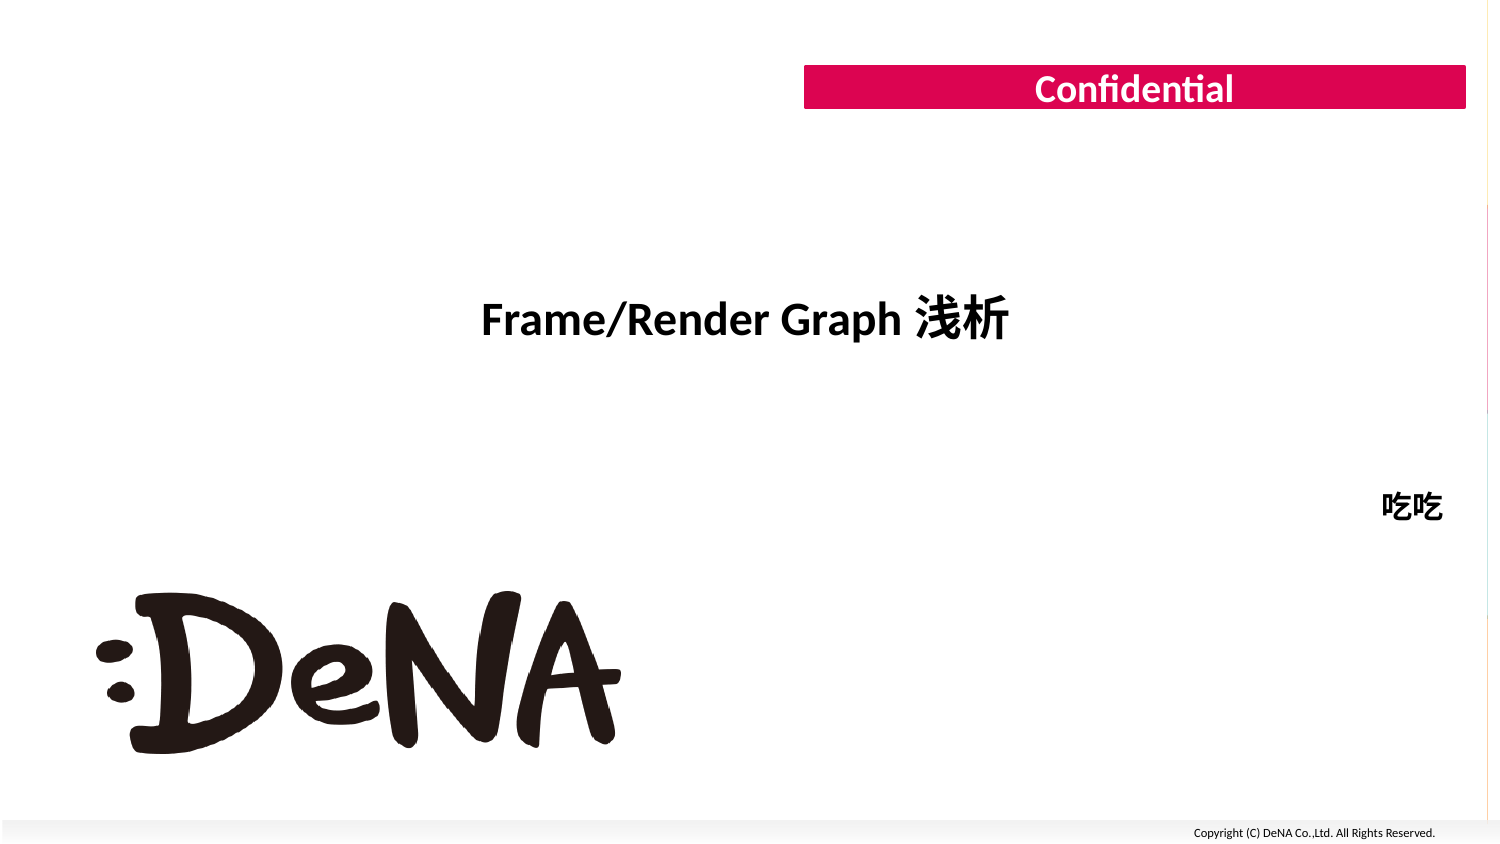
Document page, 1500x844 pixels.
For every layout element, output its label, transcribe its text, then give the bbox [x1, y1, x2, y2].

subtitle 吃吃 [787, 465, 1452, 547]
picture [93, 590, 626, 756]
title Frame/Render Graph浅析 [417, 209, 1083, 412]
